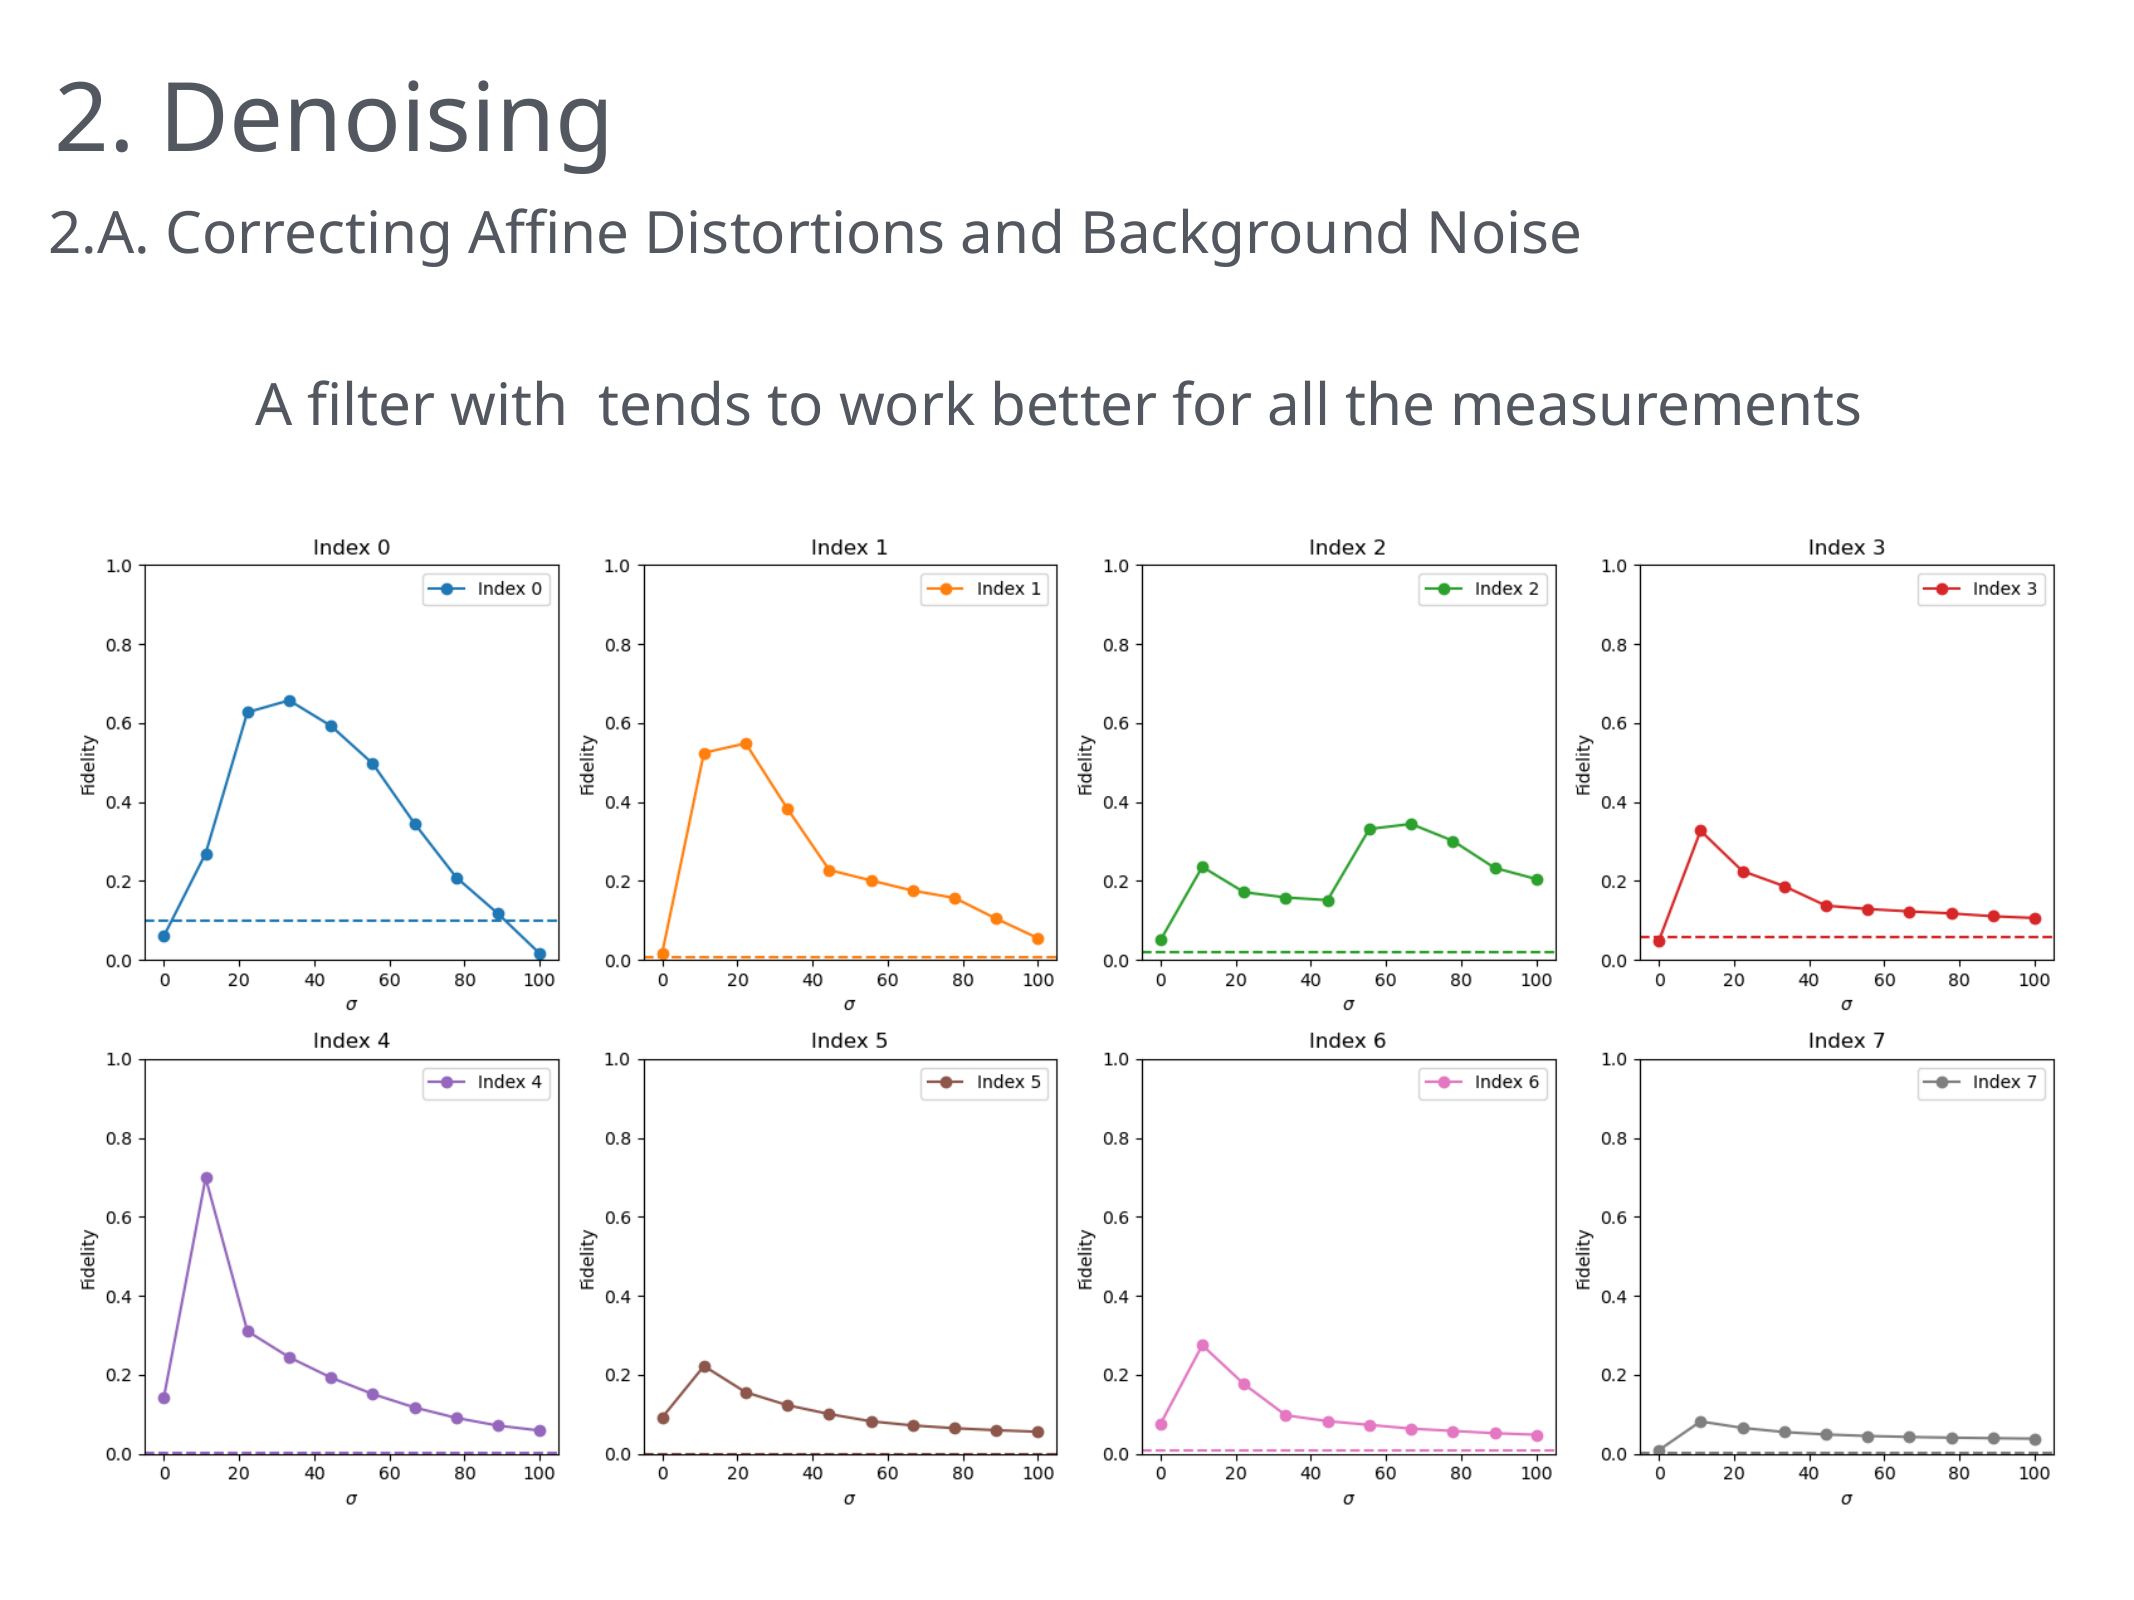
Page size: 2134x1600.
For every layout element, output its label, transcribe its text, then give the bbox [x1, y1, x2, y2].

picture [68, 527, 2065, 1521]
text_box A filter with tends to work better for all the measurements [246, 358, 1887, 446]
text_box 2.A. Correcting Affine Distortions and Background Noise [40, 186, 1591, 274]
text_box 2. Denoising [46, 47, 624, 179]
